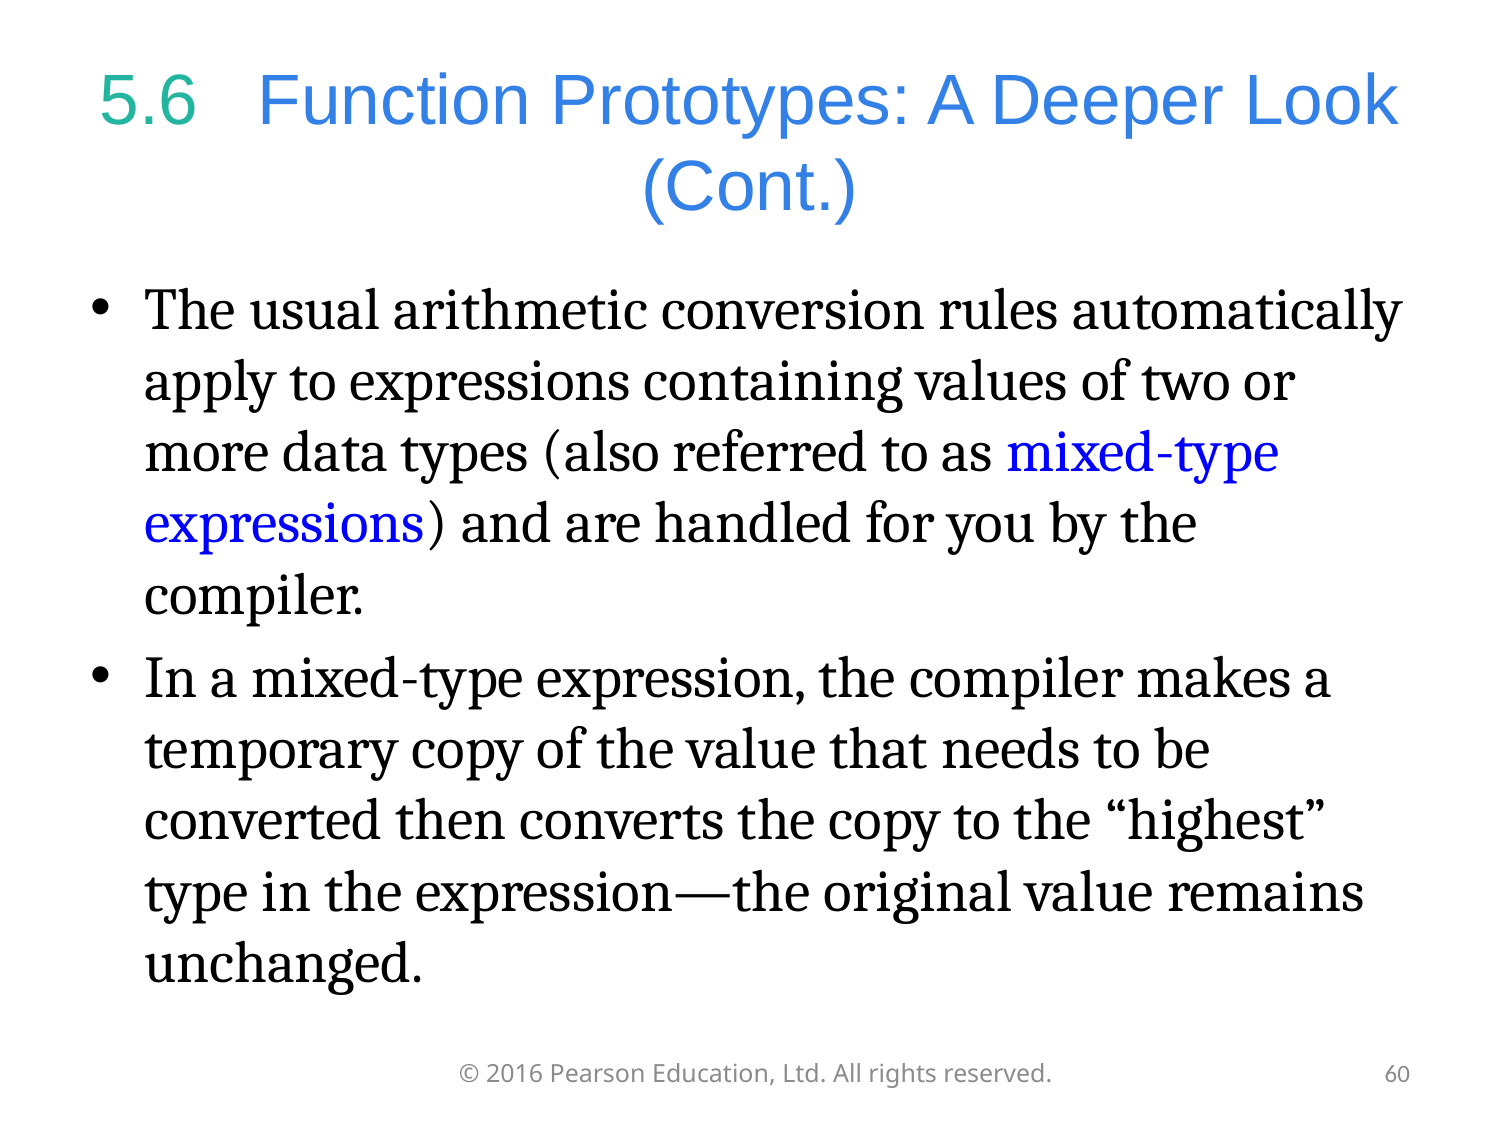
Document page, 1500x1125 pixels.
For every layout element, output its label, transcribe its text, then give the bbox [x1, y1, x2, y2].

list The usual arithmetic conversion rules automatically apply to expressions containing values of two or more data types (also referred to as mixed-type expressions) and are handled for you by the compiler. In a mixed-type expression, the compiler makes a temporary copy of the value that needs to be converted then converts the copy to the “highest” type in the expression—the original value remains unchanged. [75, 262, 1425, 1005]
title 5.6 Function Prototypes: A Deeper Look (Cont.) [75, 45, 1425, 233]
footer © 2016 Pearson Education, Ltd. All rights reserved. [362, 1042, 1074, 1103]
slide_number 60 [1074, 1042, 1425, 1103]
